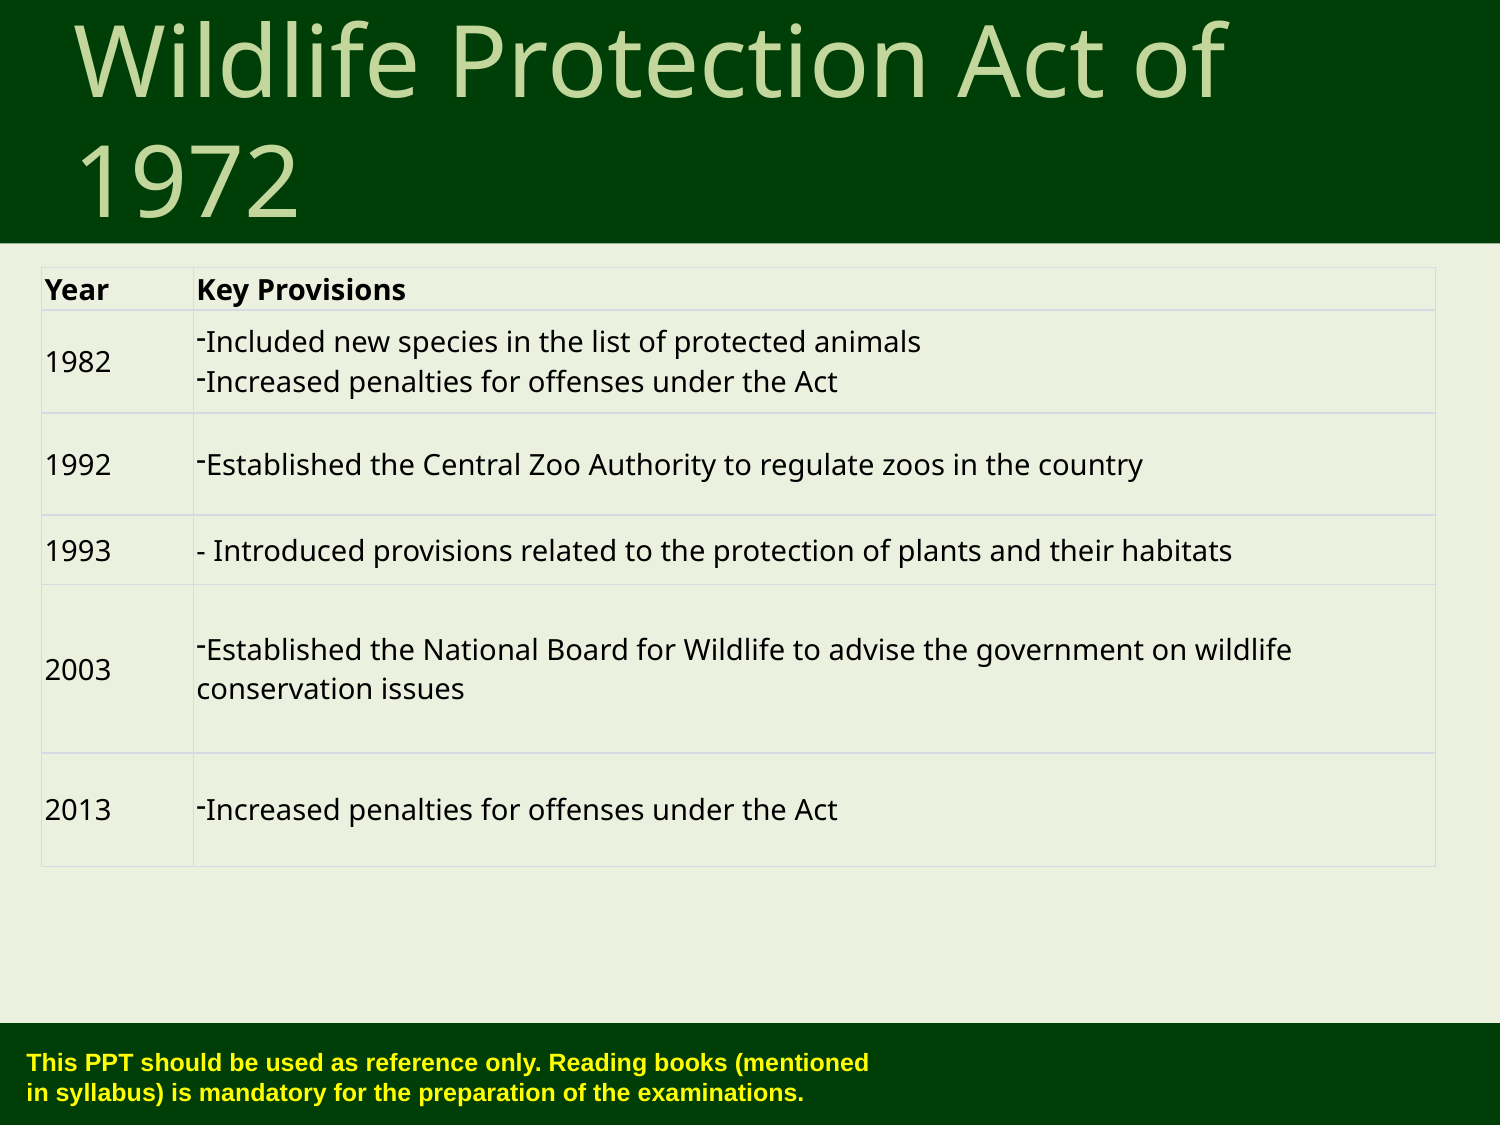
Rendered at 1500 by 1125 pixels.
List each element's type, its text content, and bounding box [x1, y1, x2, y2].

table_cell Included new species in the list of protected animals Increased penalties for offenses under the Act [194, 311, 1435, 412]
table_cell 2003 [42, 585, 193, 752]
table_header Key Provisions [194, 268, 1435, 309]
table_cell 1982 [42, 311, 193, 412]
table_cell Established the National Board for Wildlife to advise the government on wildlife conservation issues [194, 585, 1435, 752]
table_cell Established the Central Zoo Authority to regulate zoos in the country [194, 414, 1435, 514]
table_cell 1993 [42, 516, 193, 584]
table_cell 1992 [42, 414, 193, 514]
table_cell 2013 [42, 754, 193, 866]
text_box Wildlife Protection Act of 1972 [58, 0, 1425, 235]
table_header Year [42, 268, 193, 309]
table_cell - Introduced provisions related to the protection of plants and their habitats [194, 516, 1435, 584]
table_cell Increased penalties for offenses under the Act [194, 754, 1435, 866]
